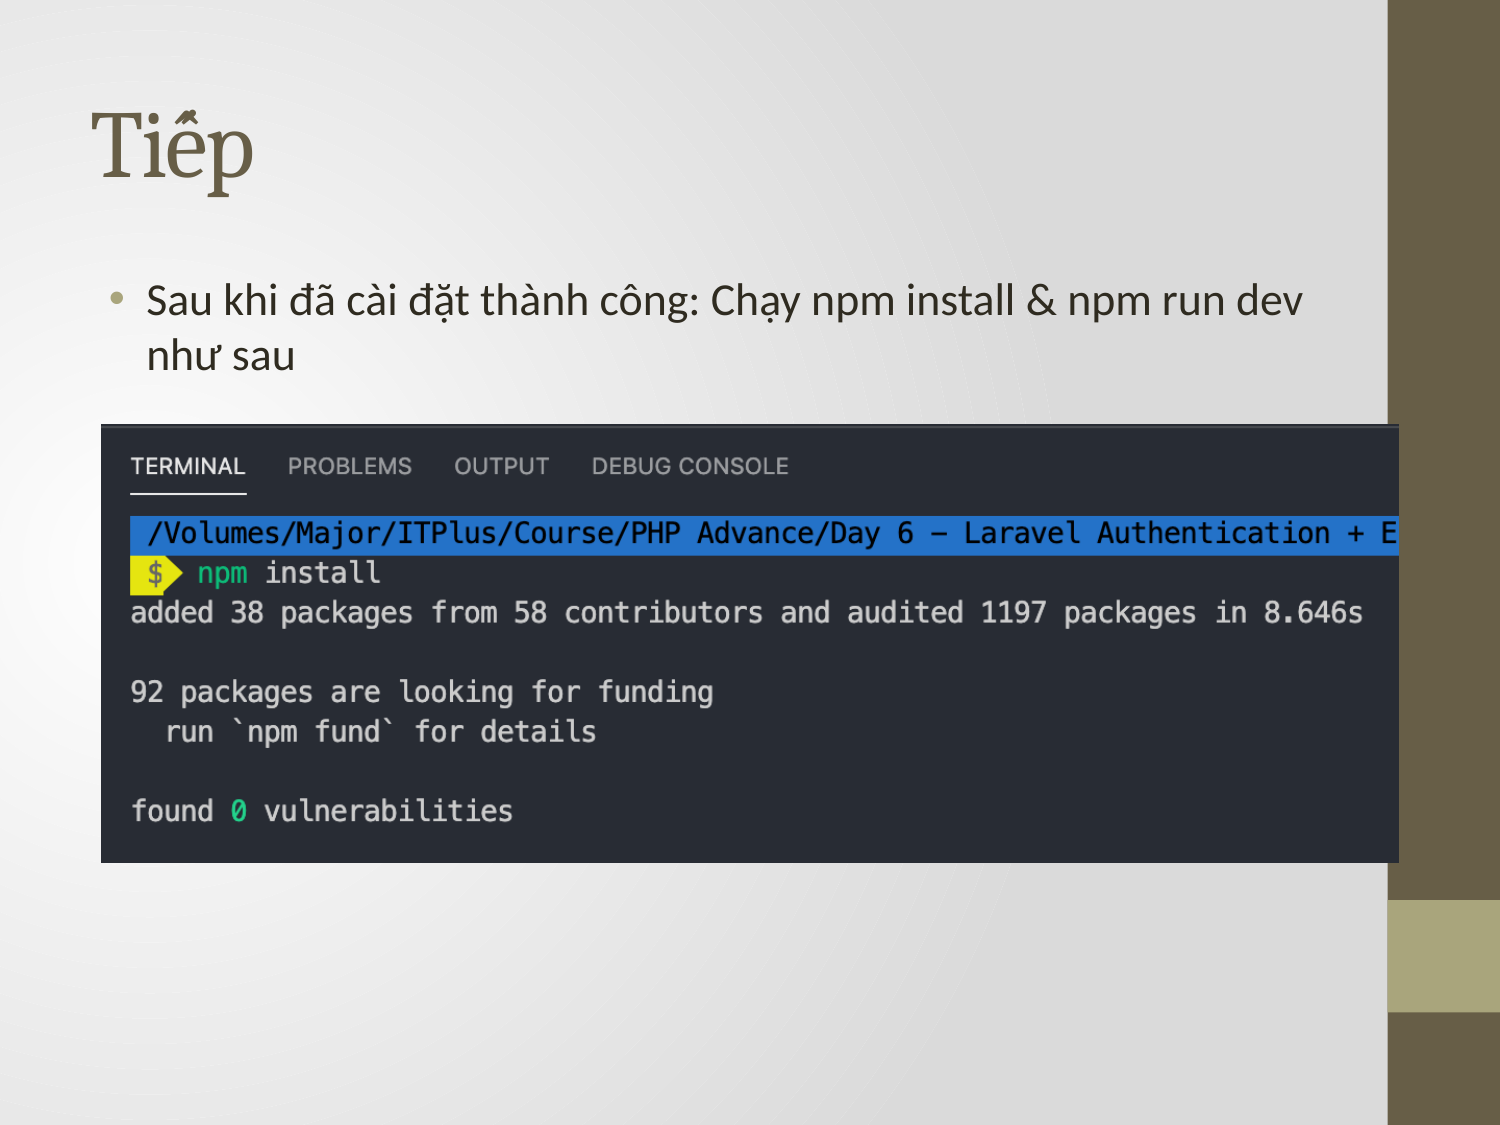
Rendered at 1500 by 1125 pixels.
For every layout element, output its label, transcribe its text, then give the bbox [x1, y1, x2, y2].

title Tiếp [75, 45, 1325, 233]
picture [100, 424, 1400, 863]
list Sau khi đã cài đặt thành công: Chạy npm install & npm run dev như sau [75, 262, 1325, 1050]
